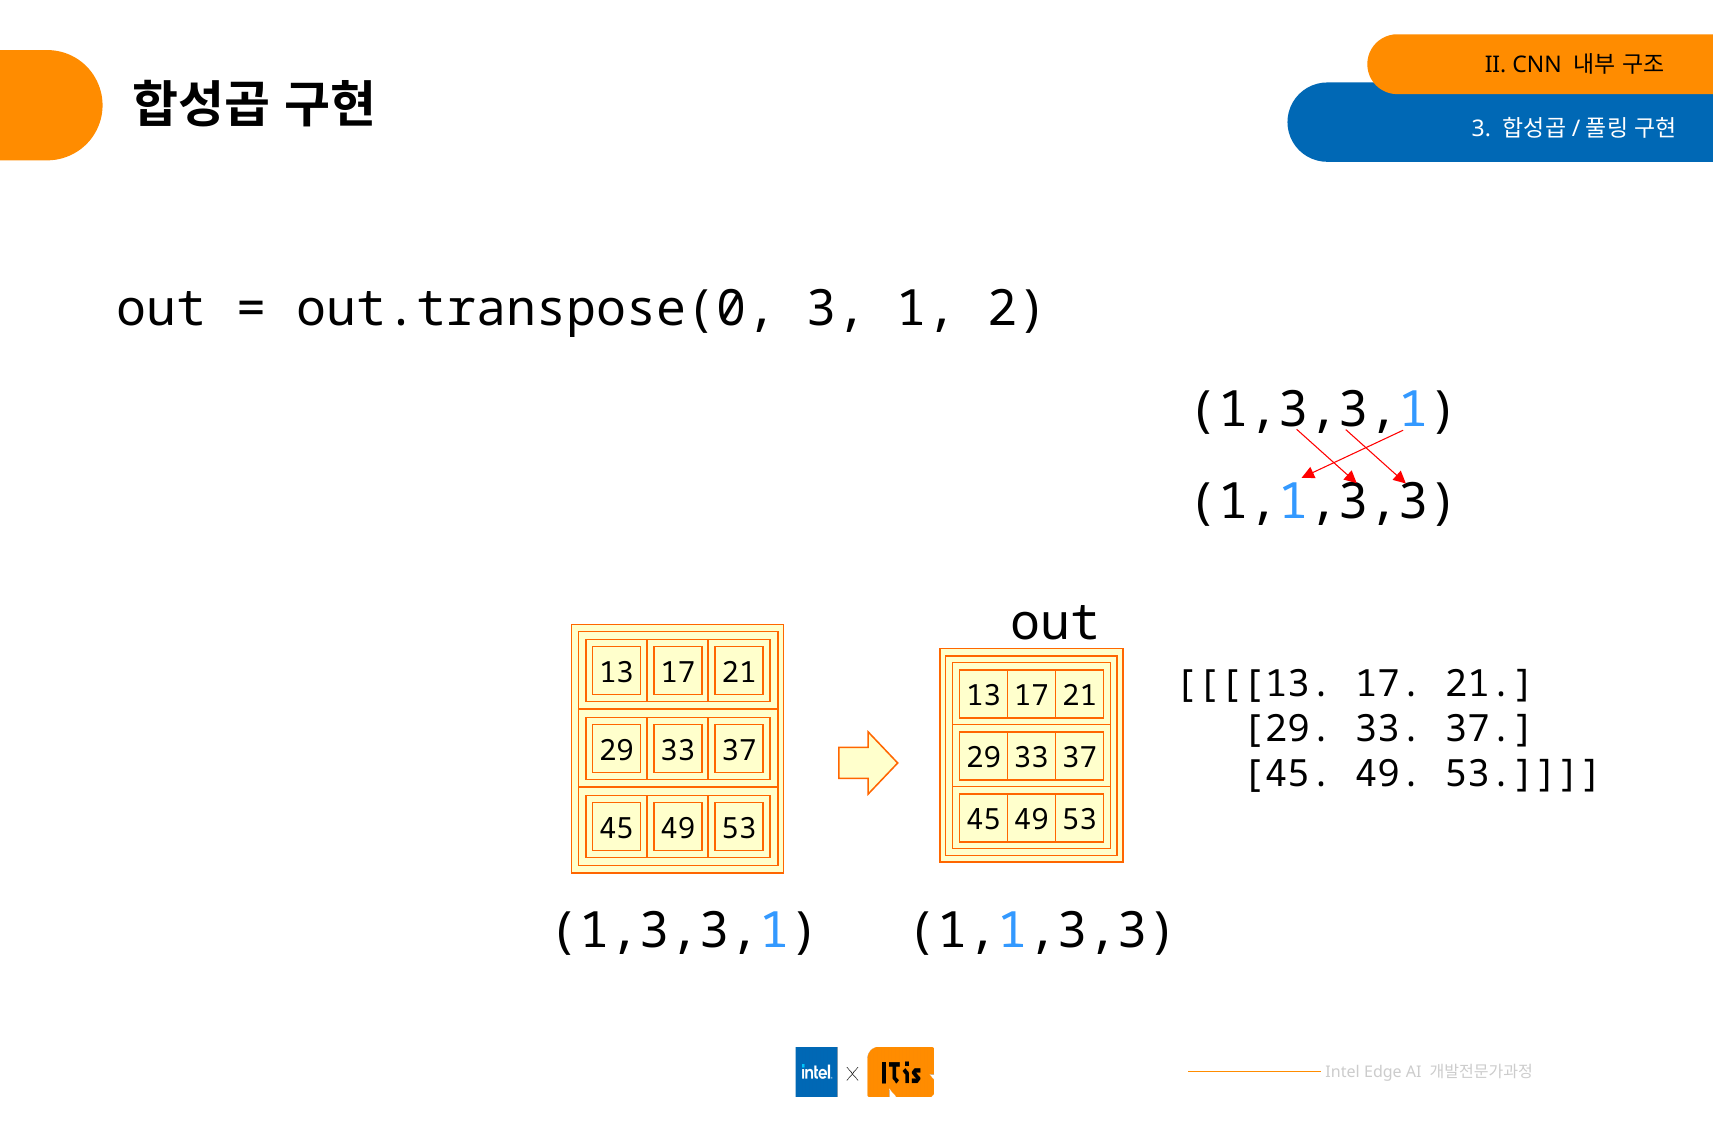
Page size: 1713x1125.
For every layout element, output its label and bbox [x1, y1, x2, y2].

text_box [939, 581, 1124, 863]
text_box [570, 623, 785, 874]
text_box [11, 13, 778, 80]
text_box [101, 268, 1062, 343]
text_box [534, 889, 834, 965]
text_box [1444, 106, 1693, 149]
text_box [1456, 42, 1680, 85]
text_box [837, 729, 900, 797]
text_box [892, 889, 1193, 965]
text_box [1173, 368, 1474, 537]
title [117, 51, 1167, 162]
text_box [1159, 651, 1617, 801]
